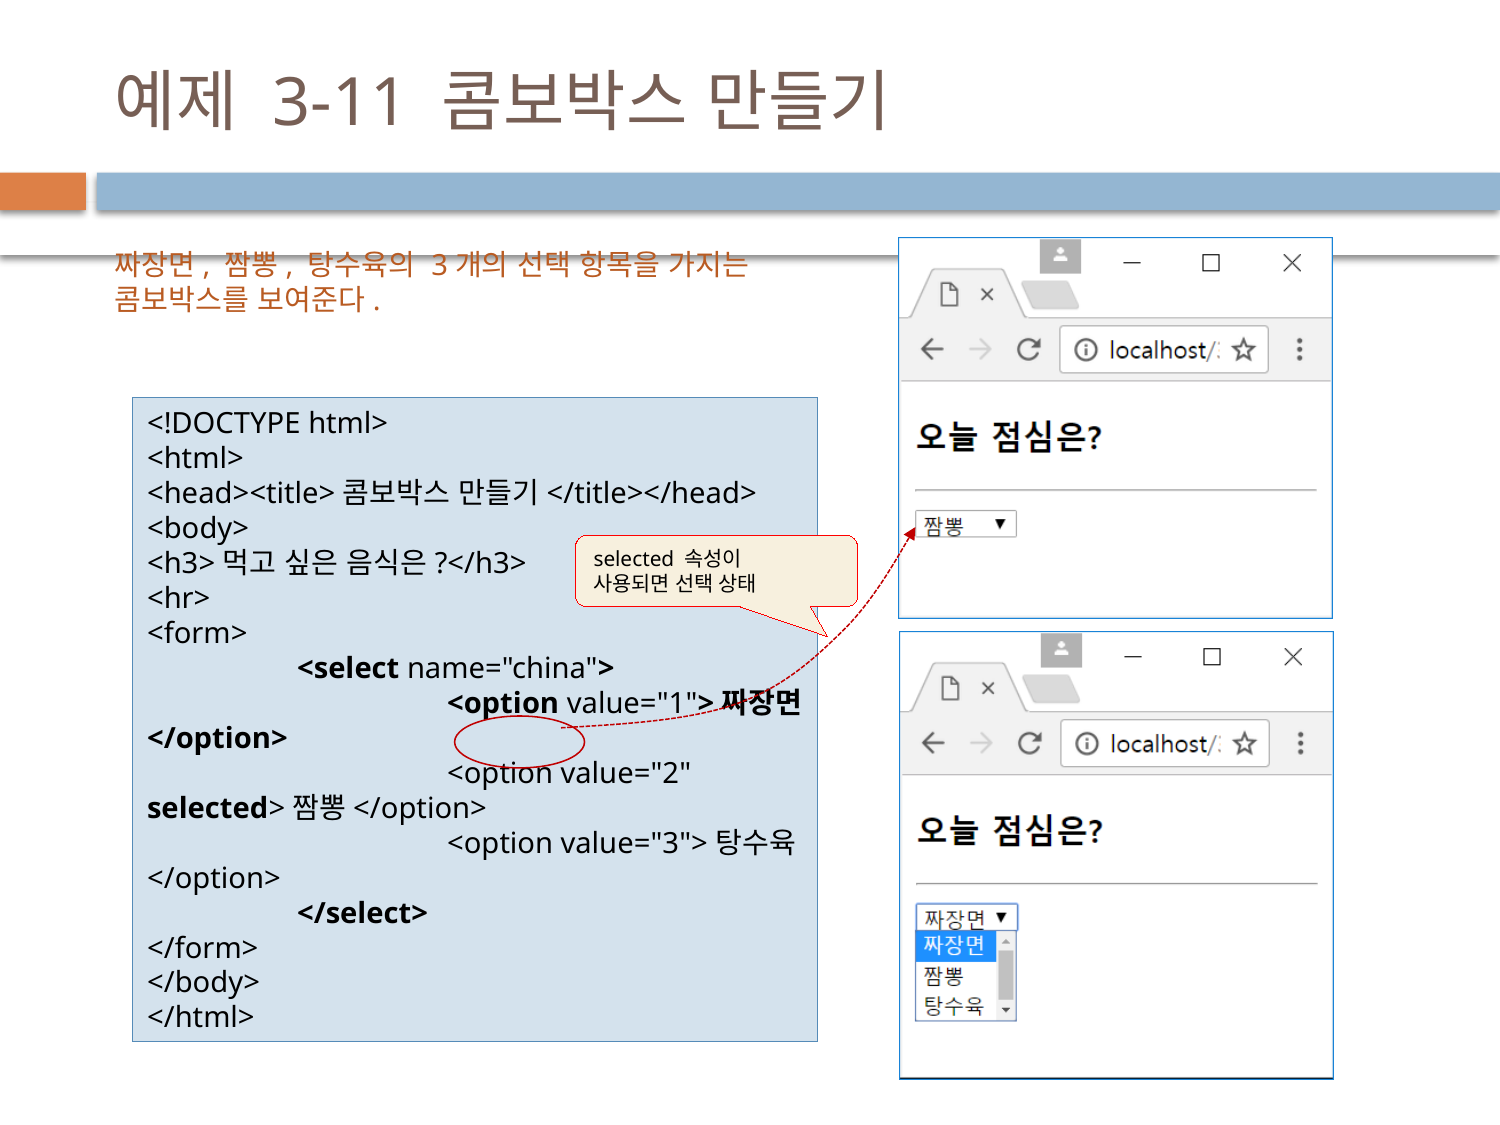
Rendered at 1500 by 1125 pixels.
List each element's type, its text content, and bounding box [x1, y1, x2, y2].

text_box 짜장면, 짬뽕, 탕수육의 3개의 선택 항목을 가지는 콤보박스를 보여준다. [99, 238, 850, 324]
picture [898, 631, 1334, 1081]
picture [897, 237, 1333, 619]
text_box selected 속성이 사용되면 선택 상태 [575, 535, 858, 614]
text_box [560, 540, 892, 730]
text_box [453, 714, 587, 770]
title 예제 3-11 콤보박스 만들기 [99, 37, 1438, 161]
text_box <!DOCTYPE html> <html> <head><title>콤보박스 만들기</title></head> <body> <h3>먹고 싶은 음식은?</h3> <hr> <form> <select name="china"> <option value="1">짜장면</option> <option value="2" selected>짬뽕</option> <option value="3">탕수육</option> </select> </form> </body> </html> [132, 397, 818, 1042]
